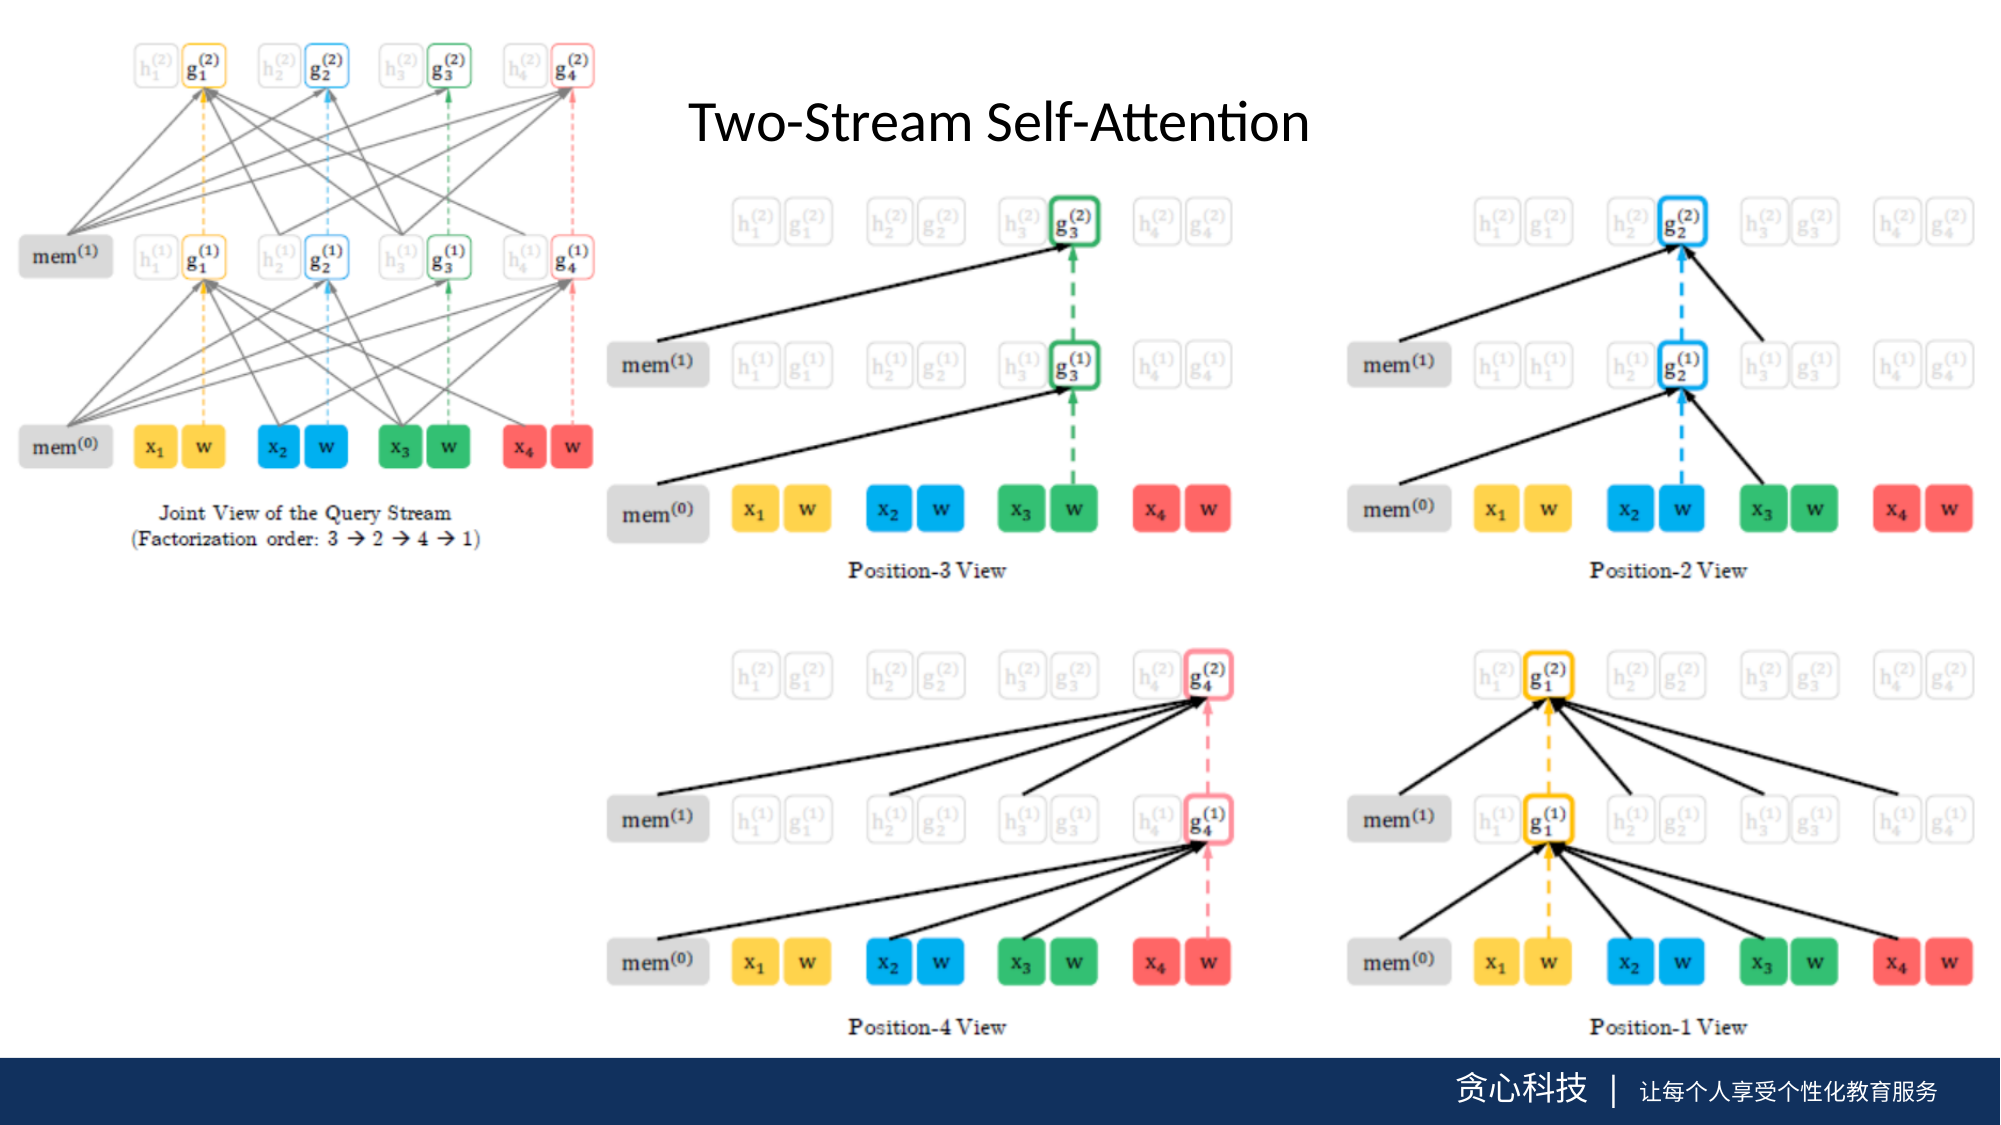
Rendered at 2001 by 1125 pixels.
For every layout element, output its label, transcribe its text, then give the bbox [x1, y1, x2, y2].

picture [4, 34, 1990, 1048]
text_box Two-Stream Self-Attention [613, 75, 1570, 161]
